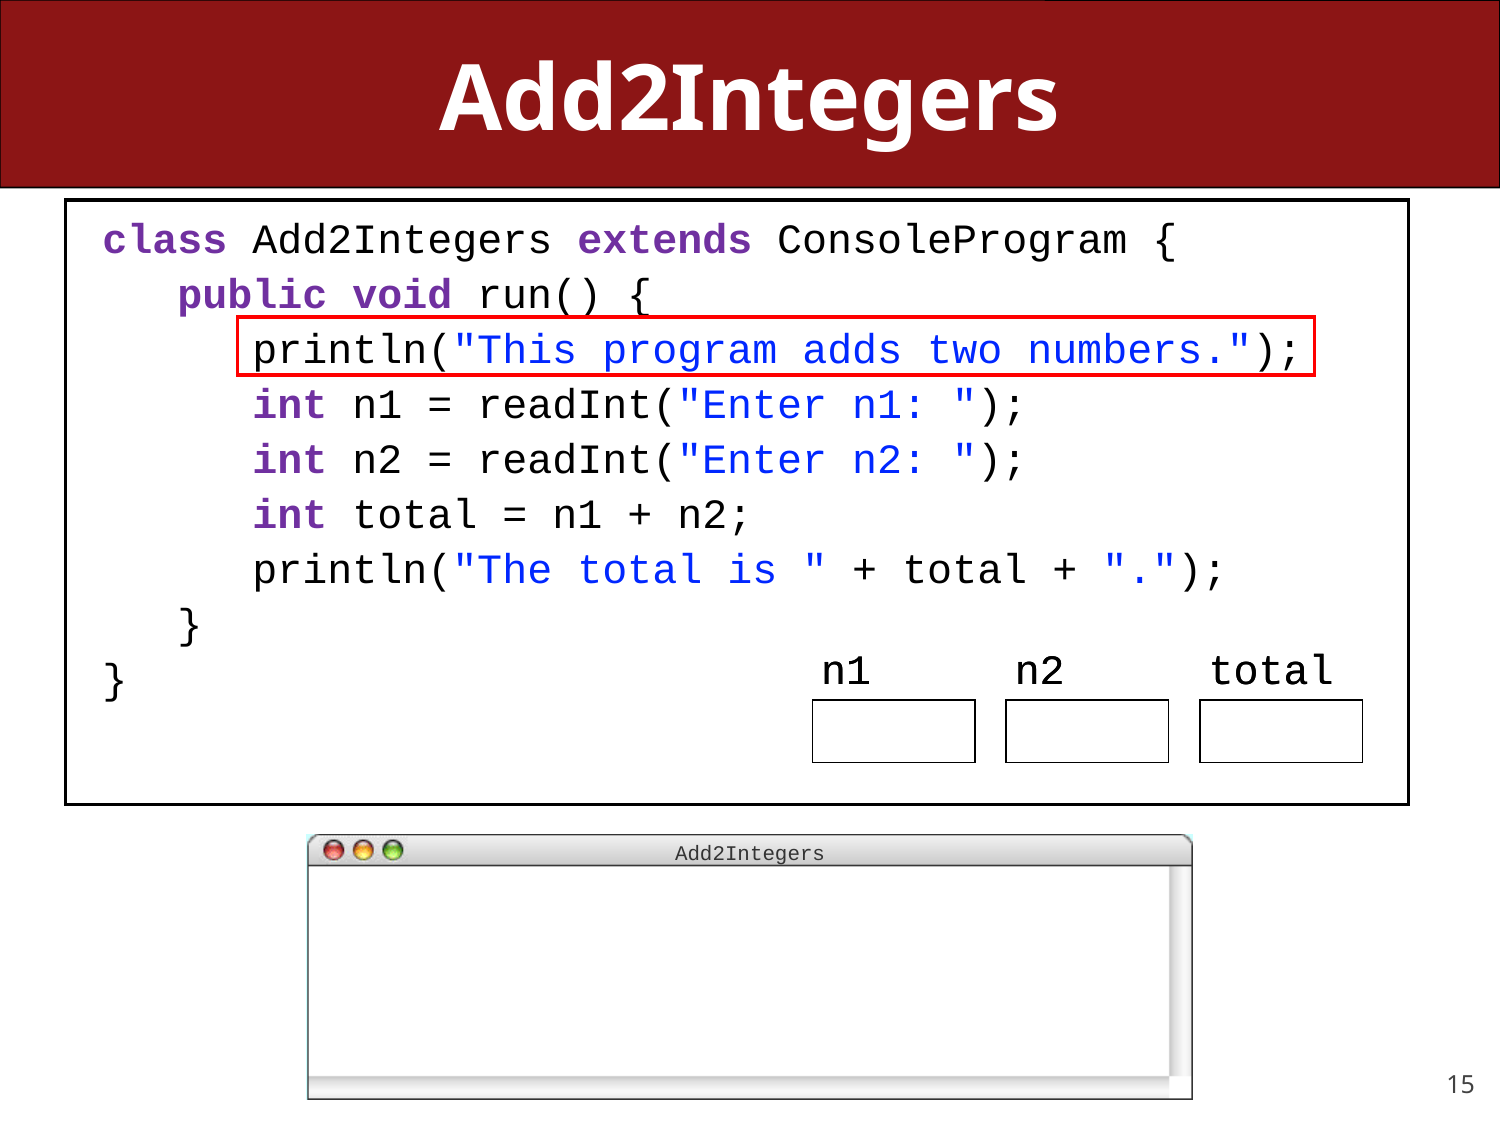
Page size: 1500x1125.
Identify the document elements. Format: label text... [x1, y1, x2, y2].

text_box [306, 831, 1193, 1100]
text_box [65, 200, 1409, 805]
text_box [87, 199, 1375, 763]
title Add2Integers [75, 0, 1425, 188]
